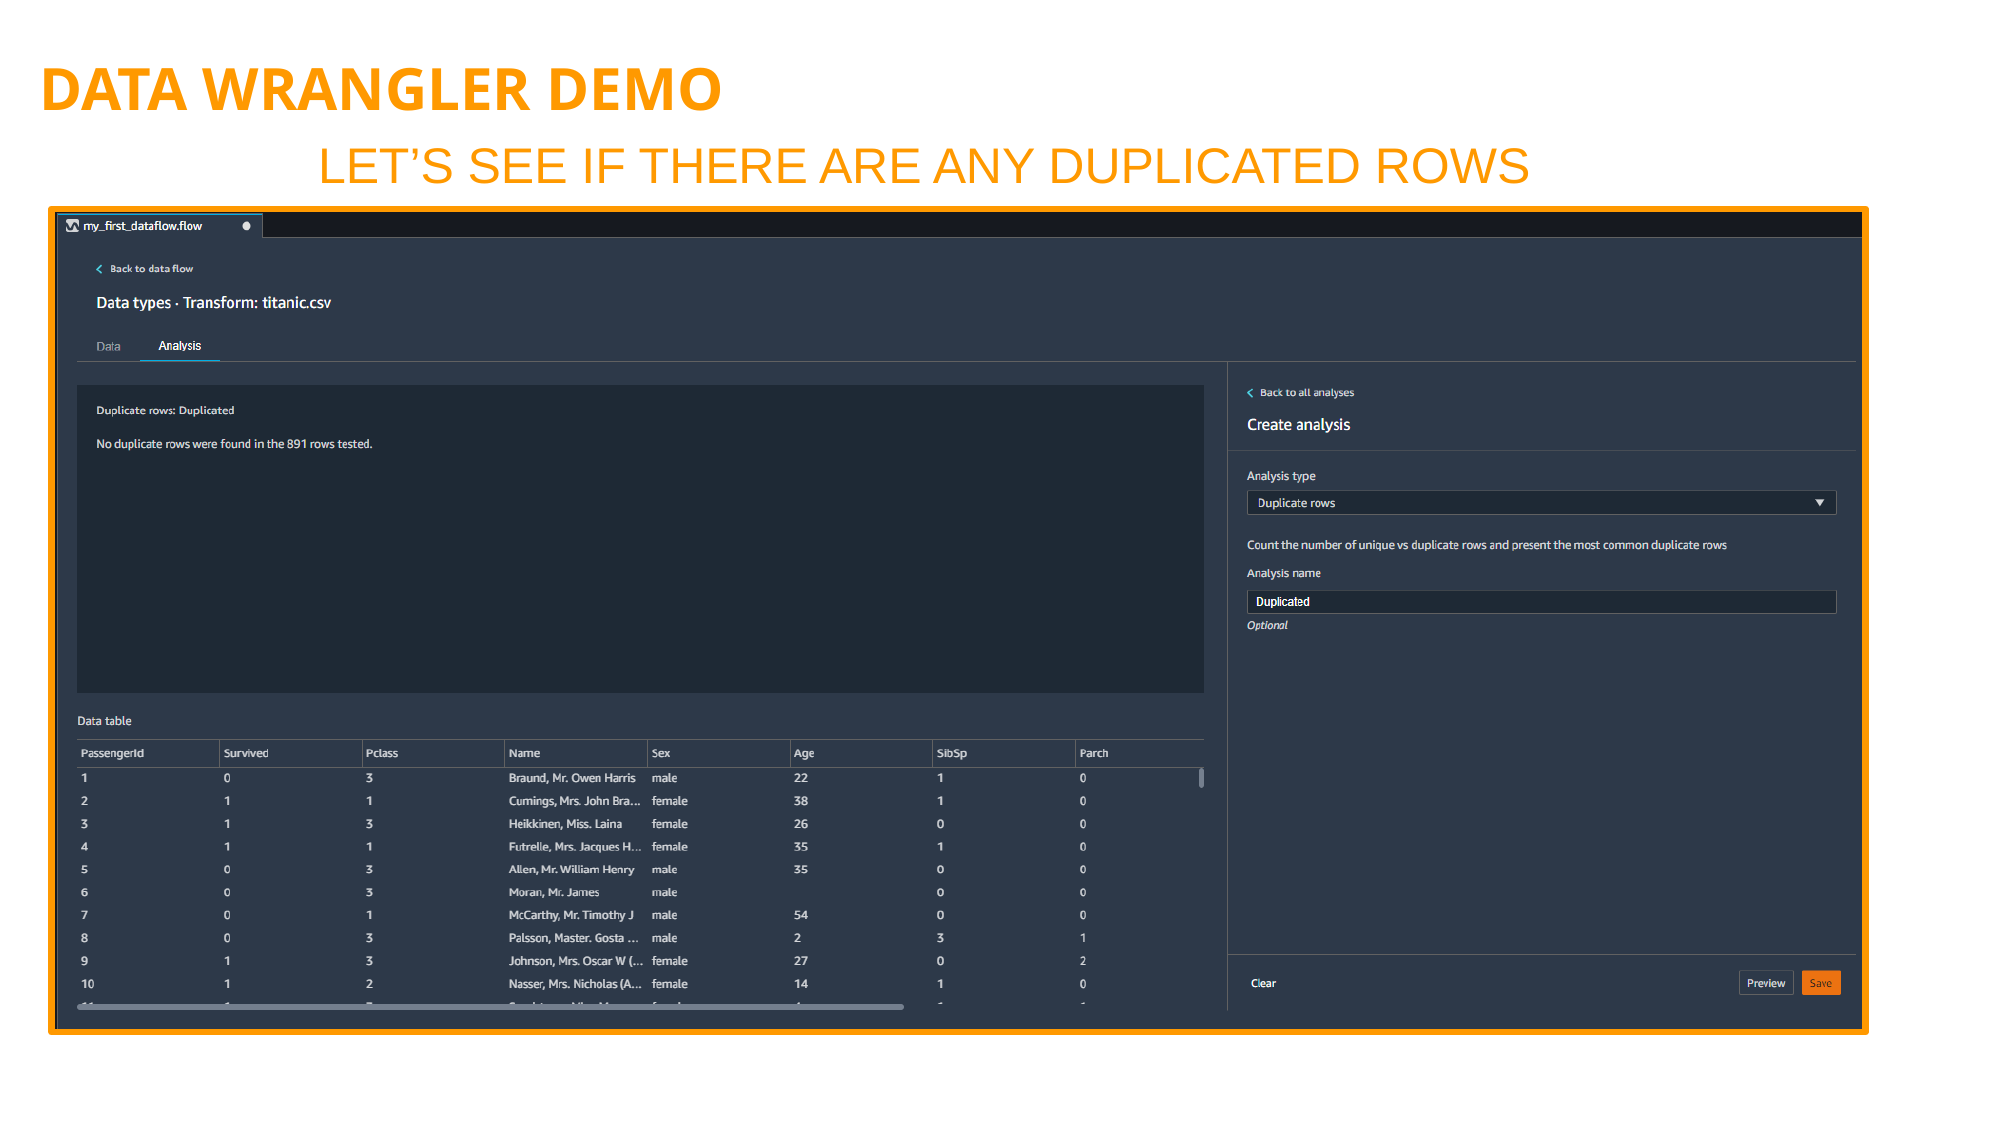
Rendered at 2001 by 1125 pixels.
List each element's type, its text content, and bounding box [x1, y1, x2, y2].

text_box DATA WRANGLER DEMO [24, 44, 1863, 130]
text_box LET’S SEE IF THERE ARE ANY DUPLICATED ROWS [137, 125, 1712, 201]
picture [54, 211, 1863, 1030]
